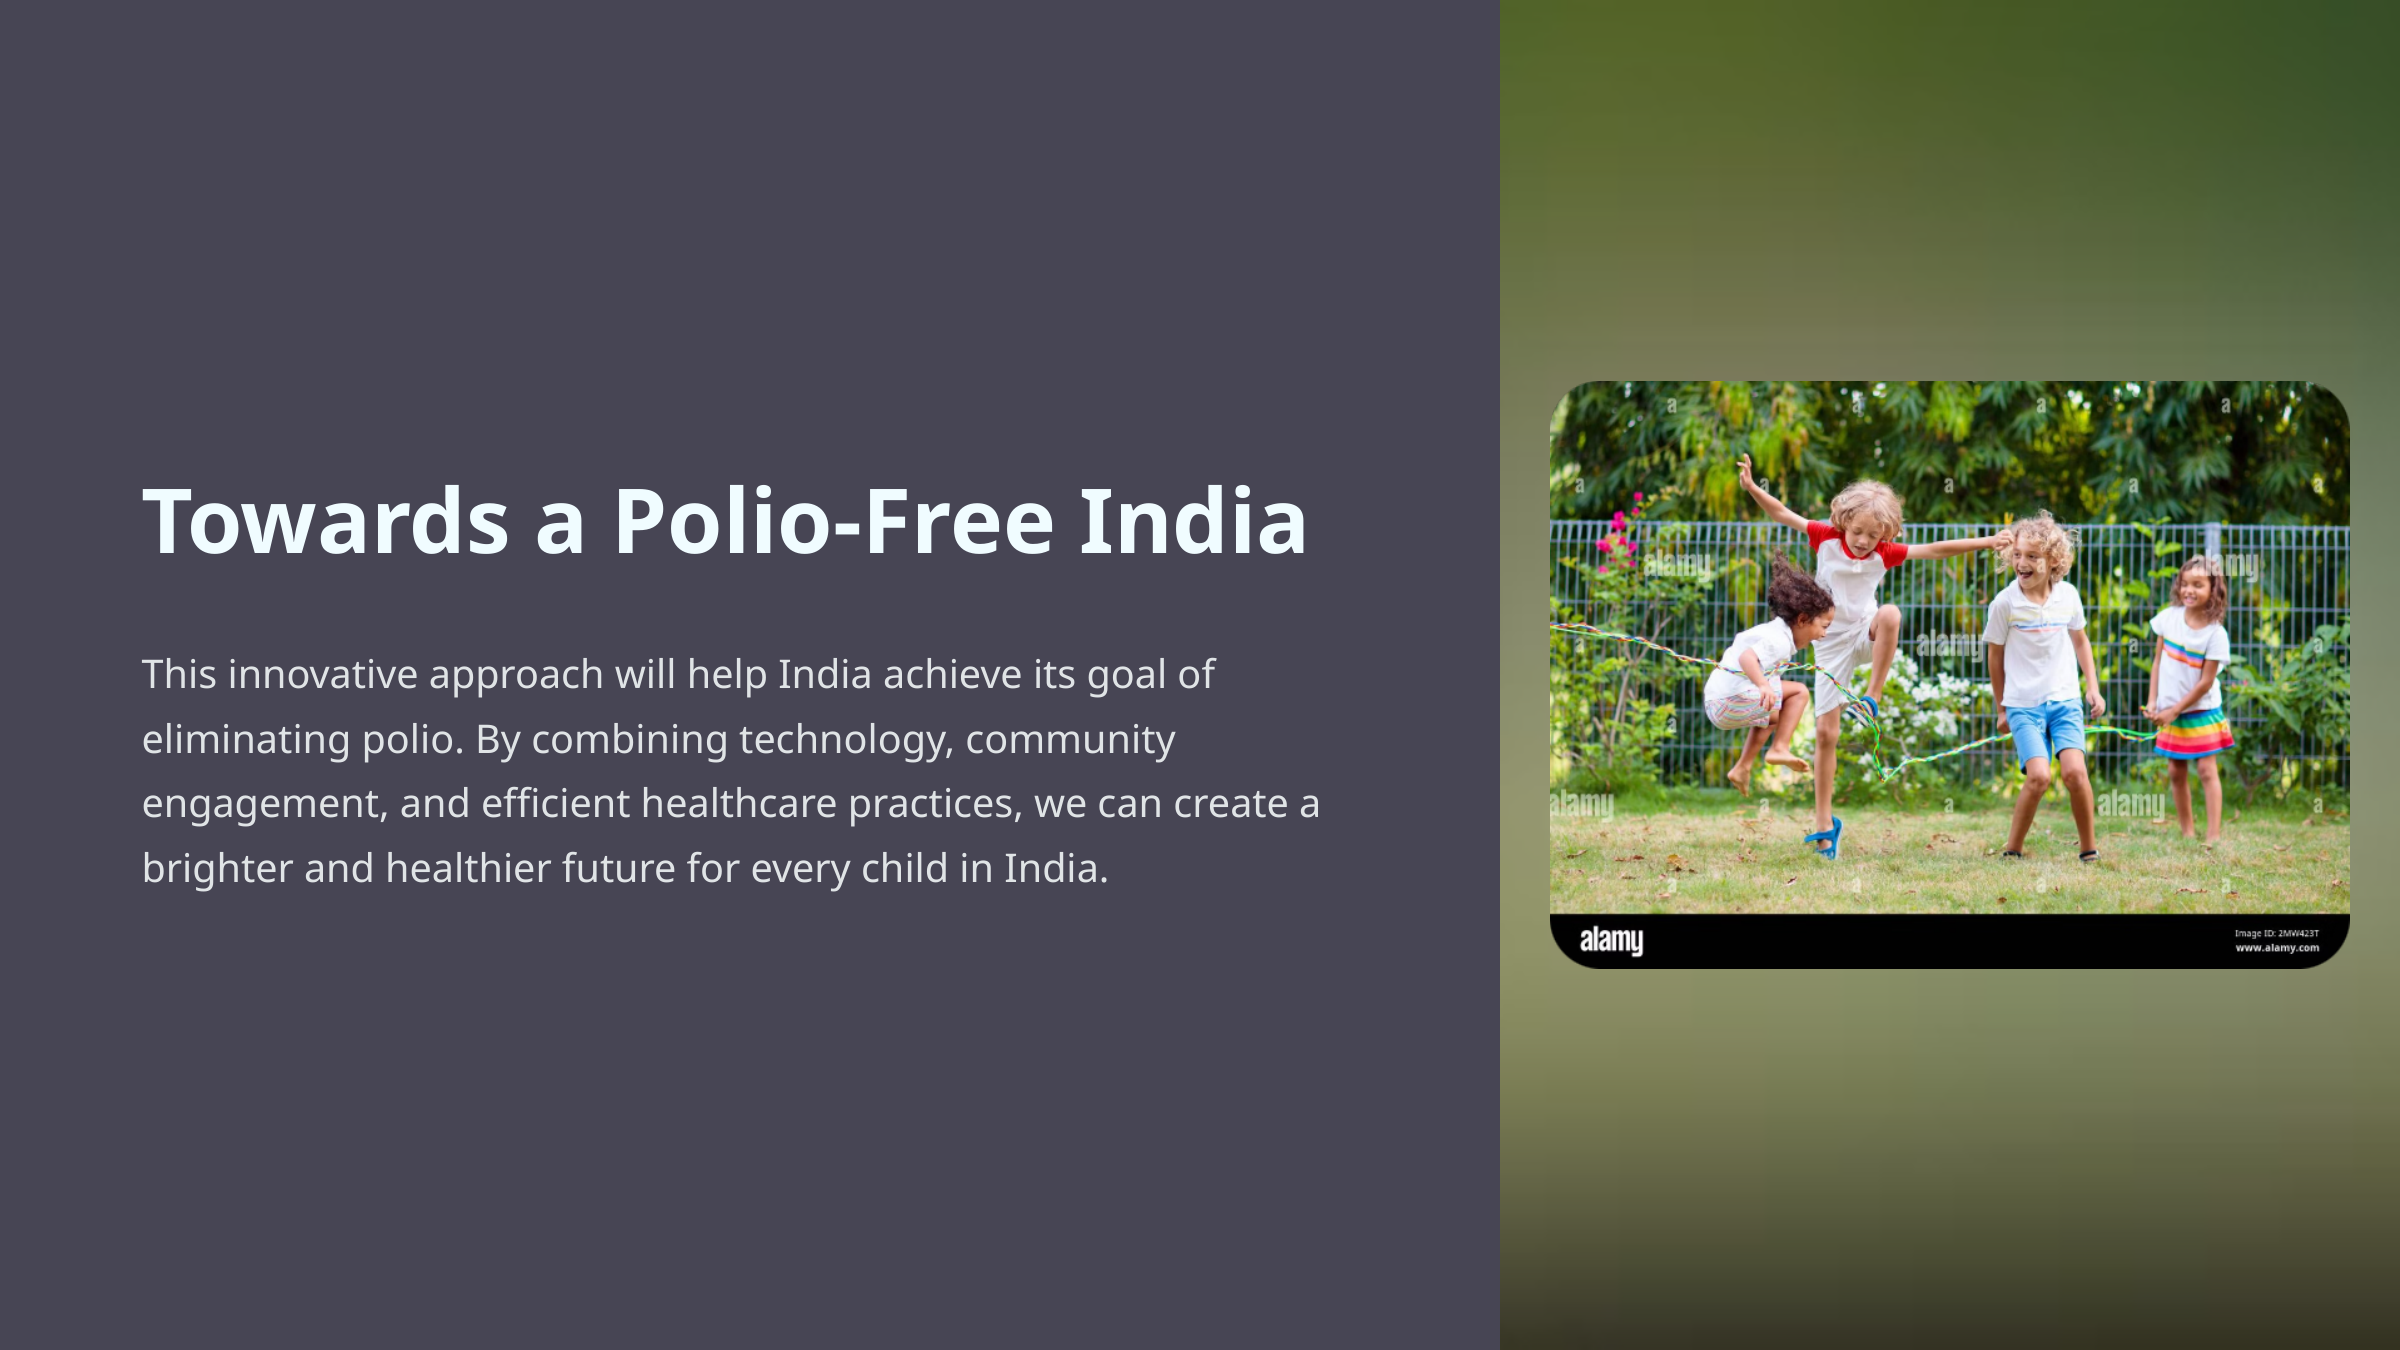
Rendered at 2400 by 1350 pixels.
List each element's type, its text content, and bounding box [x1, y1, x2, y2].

text_box Towards a Polio-Free India [141, 458, 1251, 572]
text_box This innovative approach will help India achieve its goal of eliminating polio. By combining technology, community engagement, and efficient healthcare practices, we can create a brighter and healthier future for every child in India. [141, 632, 1359, 892]
picture [1499, 0, 2400, 1350]
